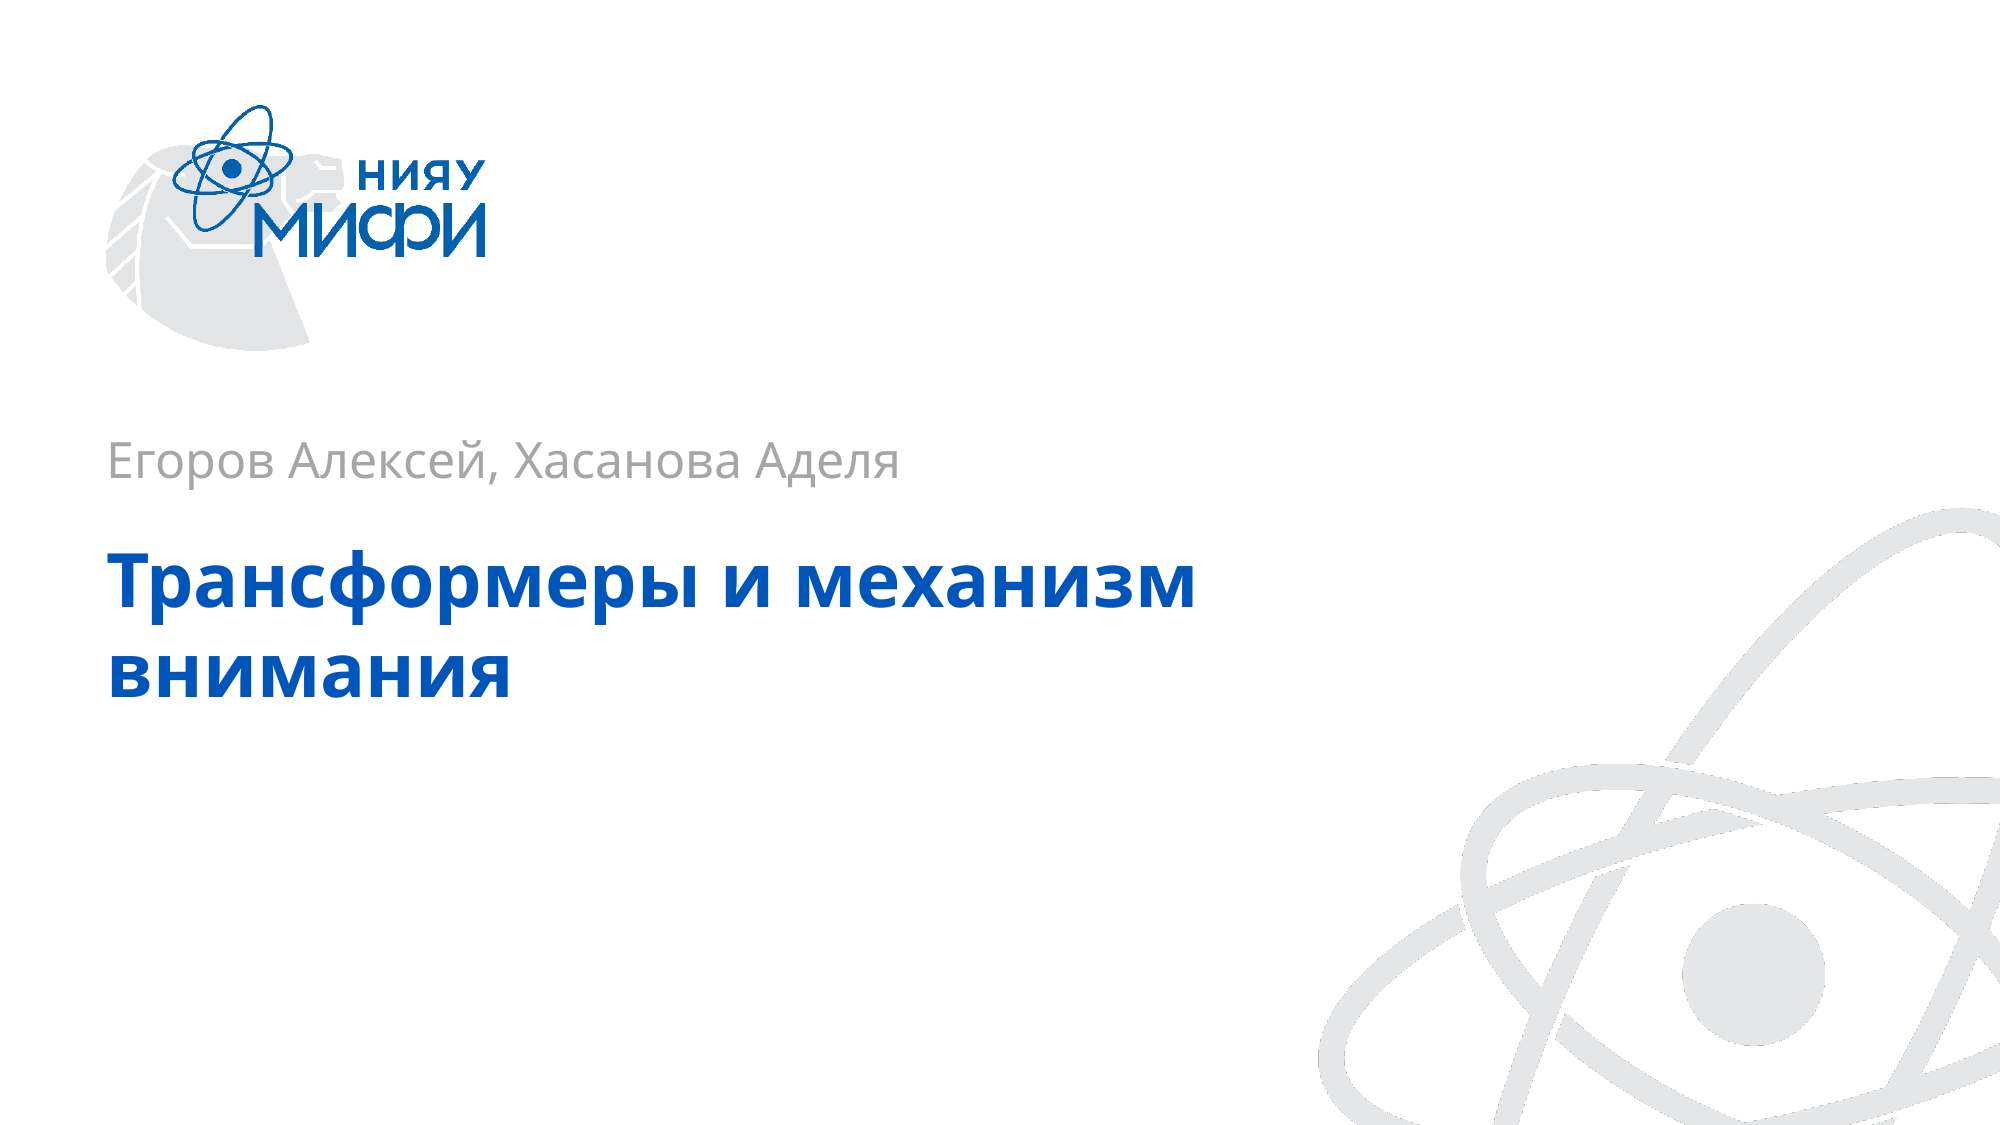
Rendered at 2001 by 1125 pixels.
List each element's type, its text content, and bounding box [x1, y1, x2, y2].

picture [91, 91, 500, 364]
picture [1220, 475, 2000, 1125]
list Егоров Алексей, Хасанова Аделя [91, 421, 1028, 524]
list Трансформеры и механизм внимания [91, 524, 1430, 722]
